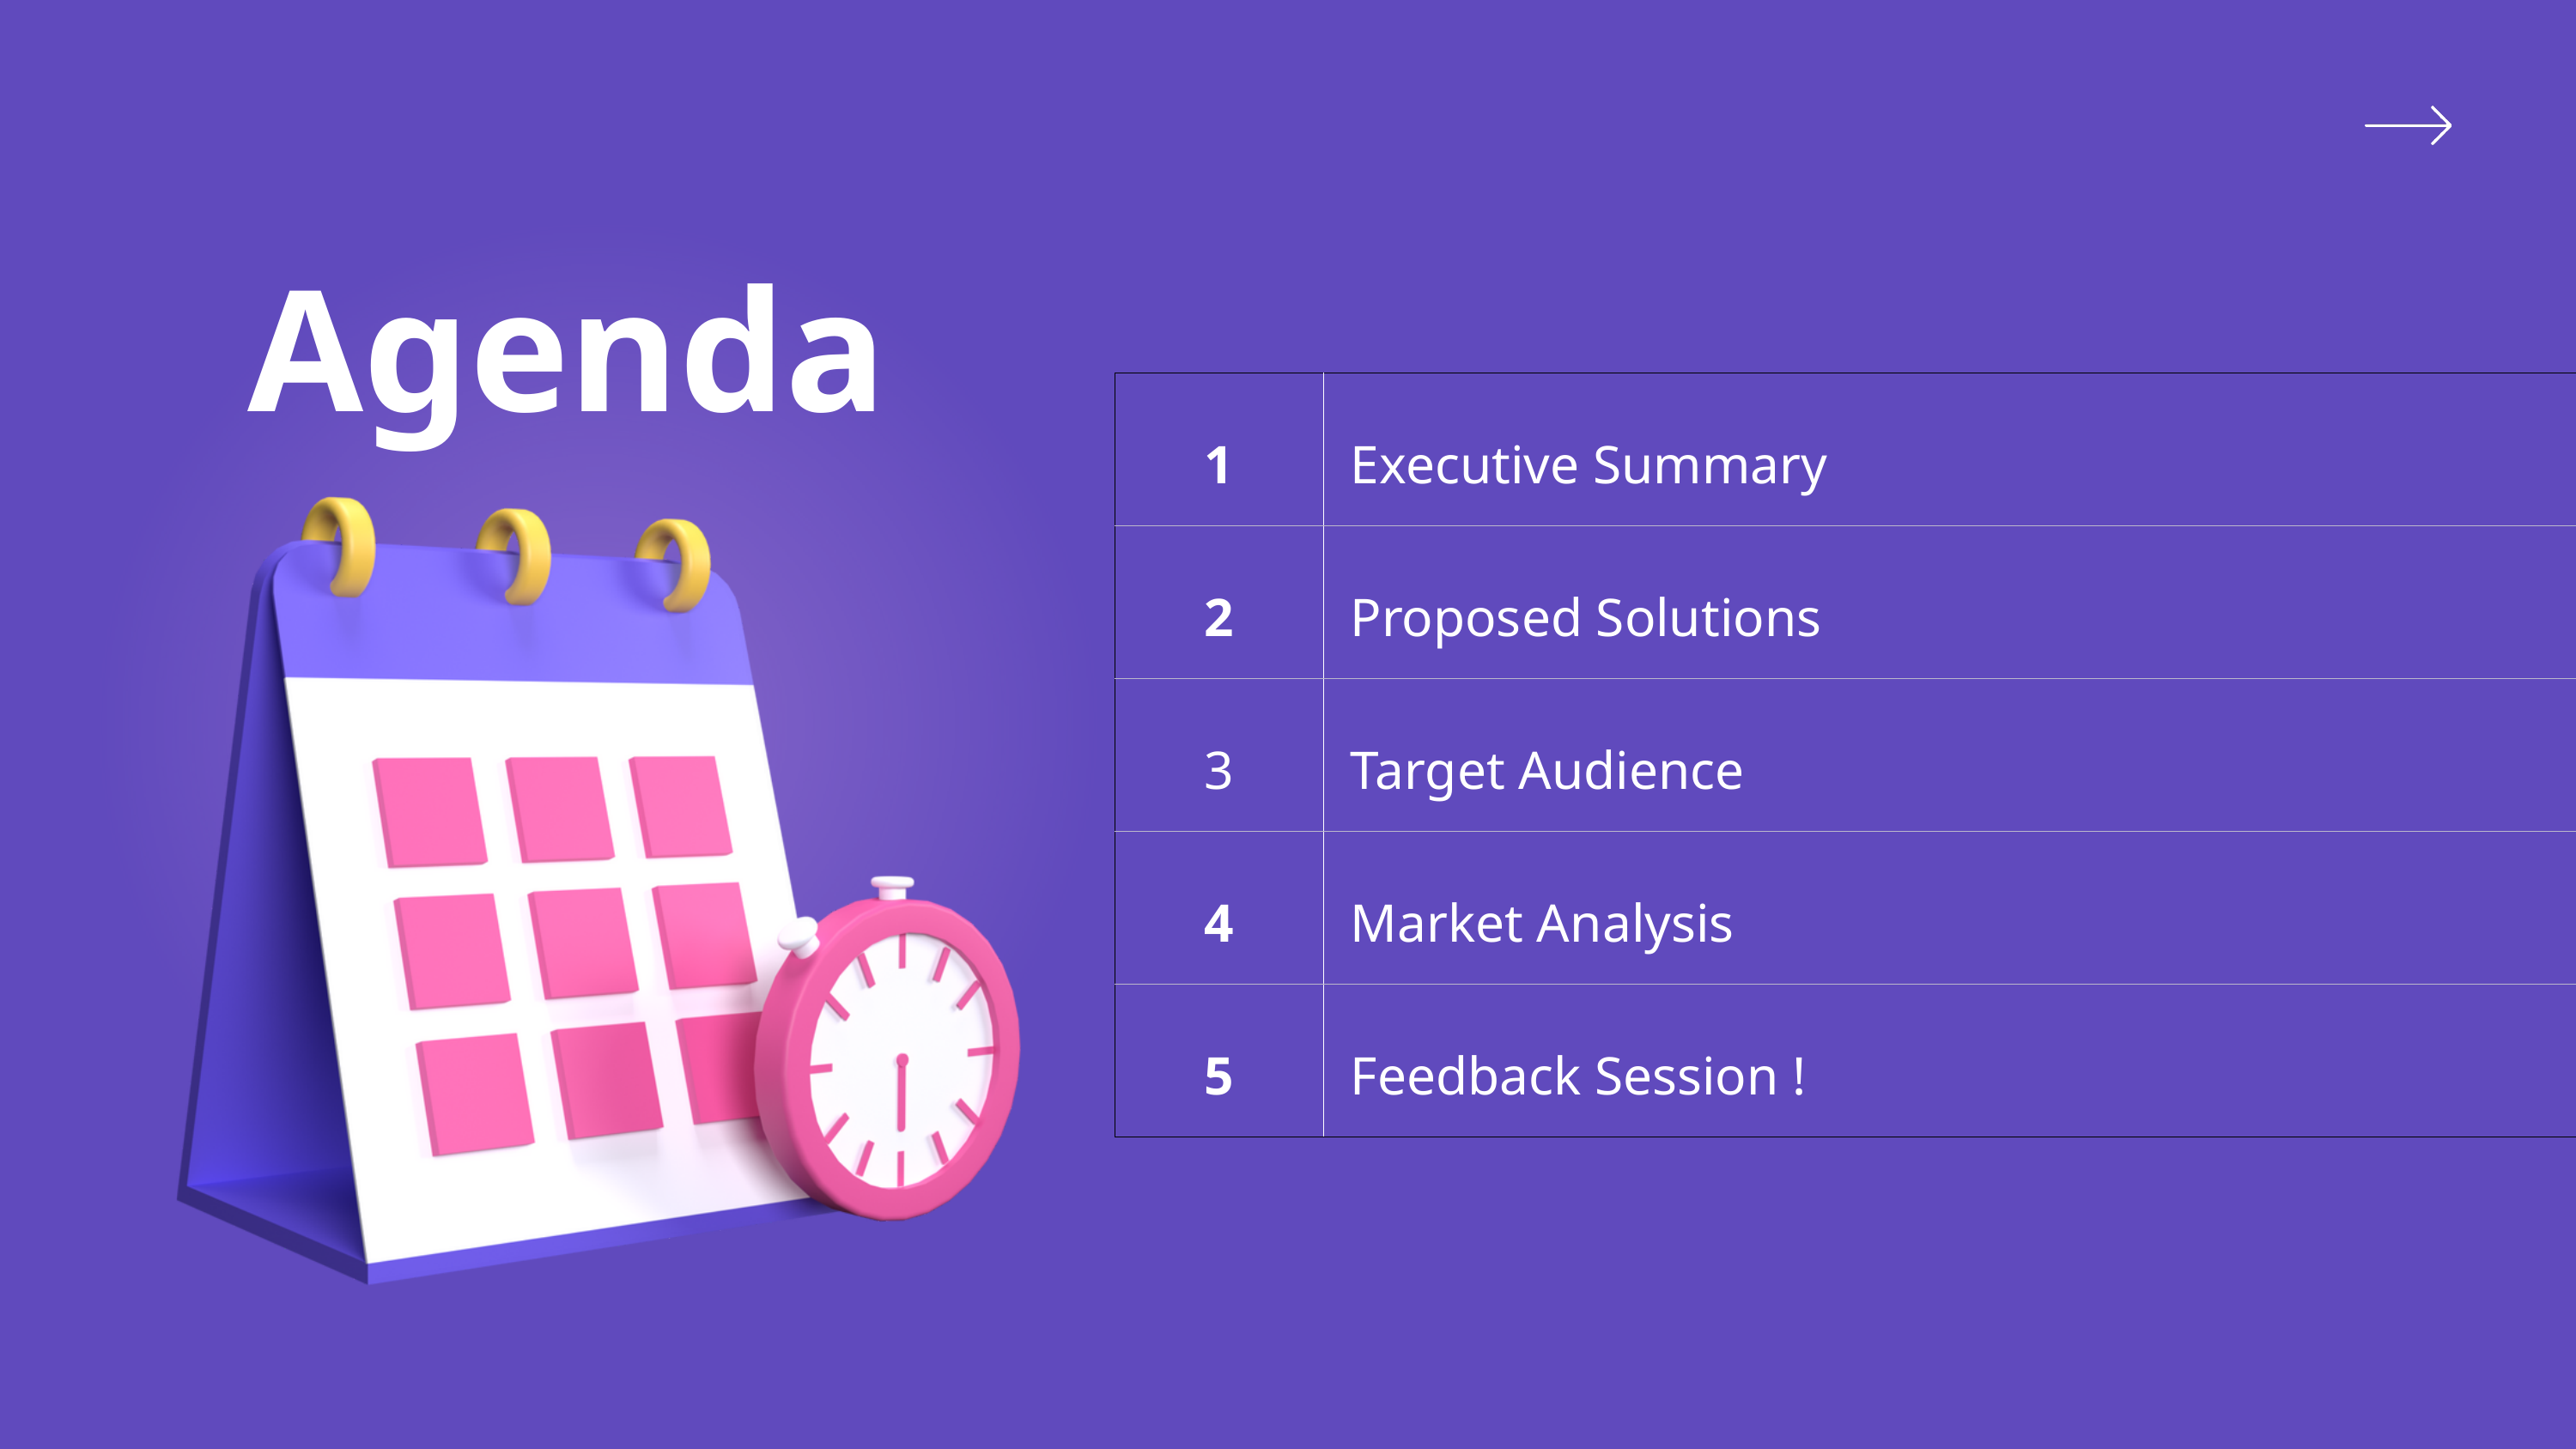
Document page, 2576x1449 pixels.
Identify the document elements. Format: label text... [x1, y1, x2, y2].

table_header 1 [1161, 373, 1323, 525]
table_cell 2 [1161, 526, 1323, 678]
table_cell Target Audience [1324, 679, 2576, 831]
text_box [37, 163, 1161, 1286]
table_cell 4 [1161, 832, 1323, 984]
text_box [2365, 106, 2452, 145]
table_cell Feedback Session ! [1324, 985, 2576, 1137]
table_header Executive Summary [1324, 373, 2576, 525]
text_box [176, 496, 1022, 1286]
table_cell 5 [1161, 985, 1323, 1137]
table_cell 3 [1161, 679, 1323, 831]
table_cell Proposed Solutions [1324, 526, 2576, 678]
text_box Agenda [163, 203, 972, 446]
table_cell Market Analysis [1324, 832, 2576, 984]
